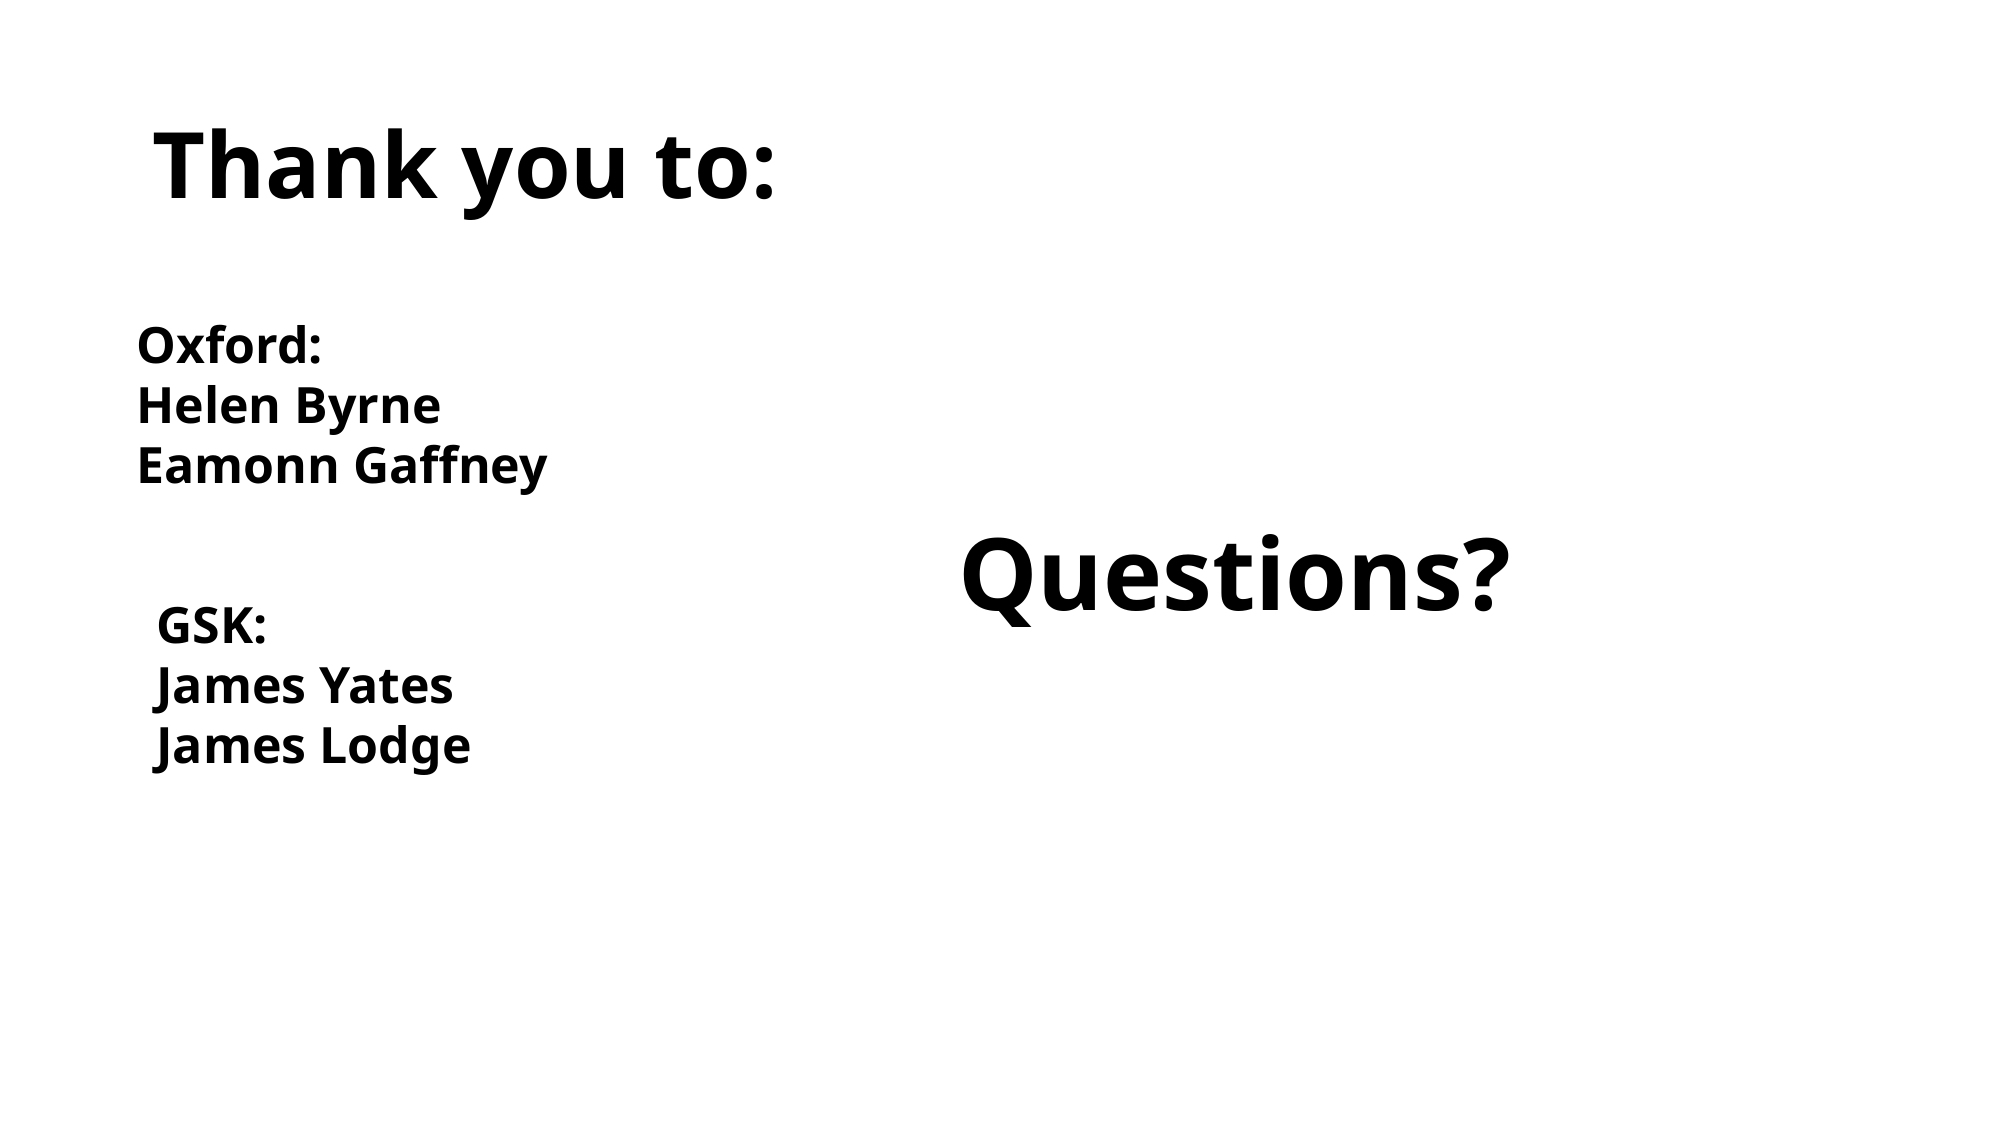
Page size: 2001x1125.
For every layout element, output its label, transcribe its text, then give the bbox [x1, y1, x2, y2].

title Thank you to: [137, 59, 1863, 278]
text_box Oxford: Helen Byrne Eamonn Gaffney [121, 306, 563, 501]
text_box Questions? [943, 502, 1527, 638]
text_box GSK: James Yates James Lodge [141, 585, 487, 781]
